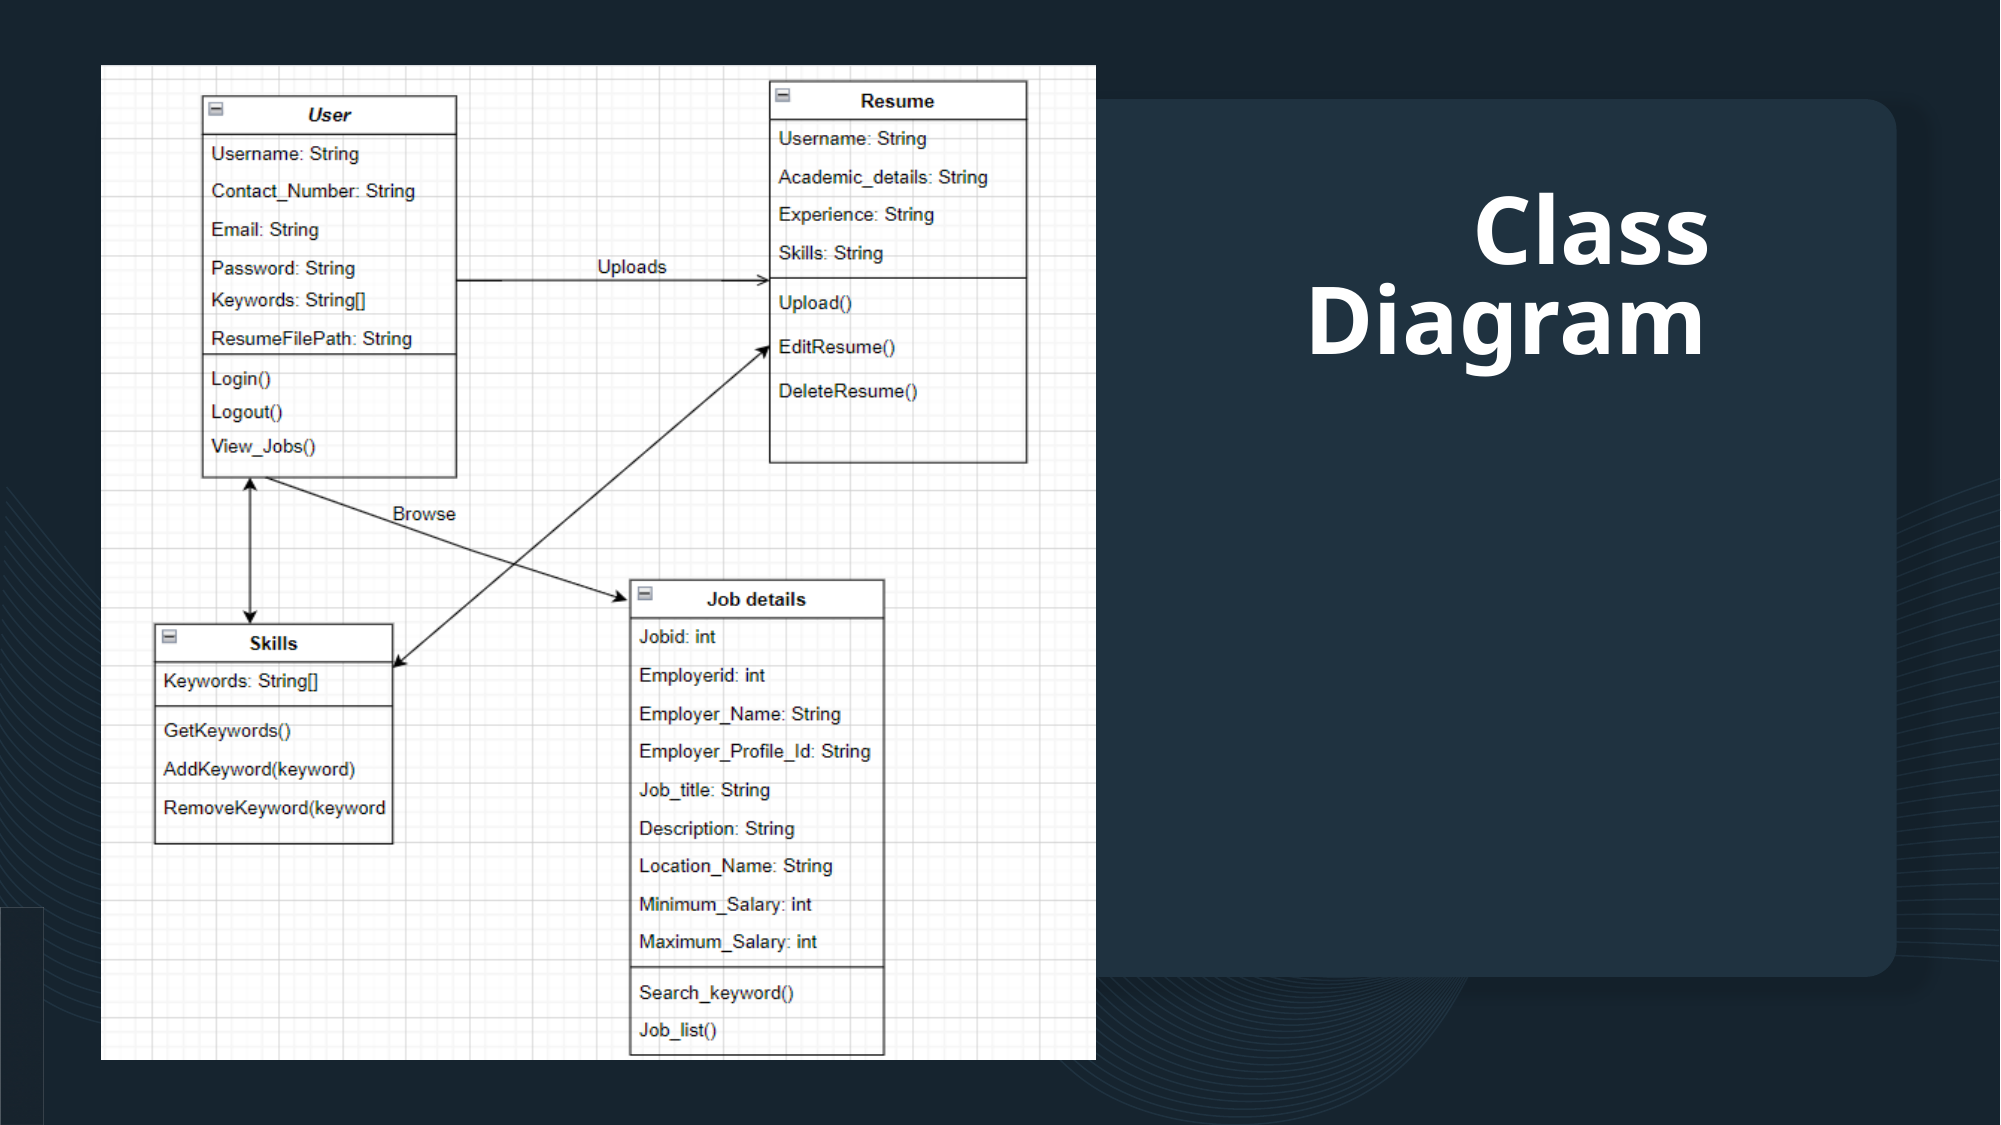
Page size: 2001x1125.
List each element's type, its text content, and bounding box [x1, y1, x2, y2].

picture [0, 65, 1096, 1125]
title Class Diagram [1173, 150, 1839, 325]
